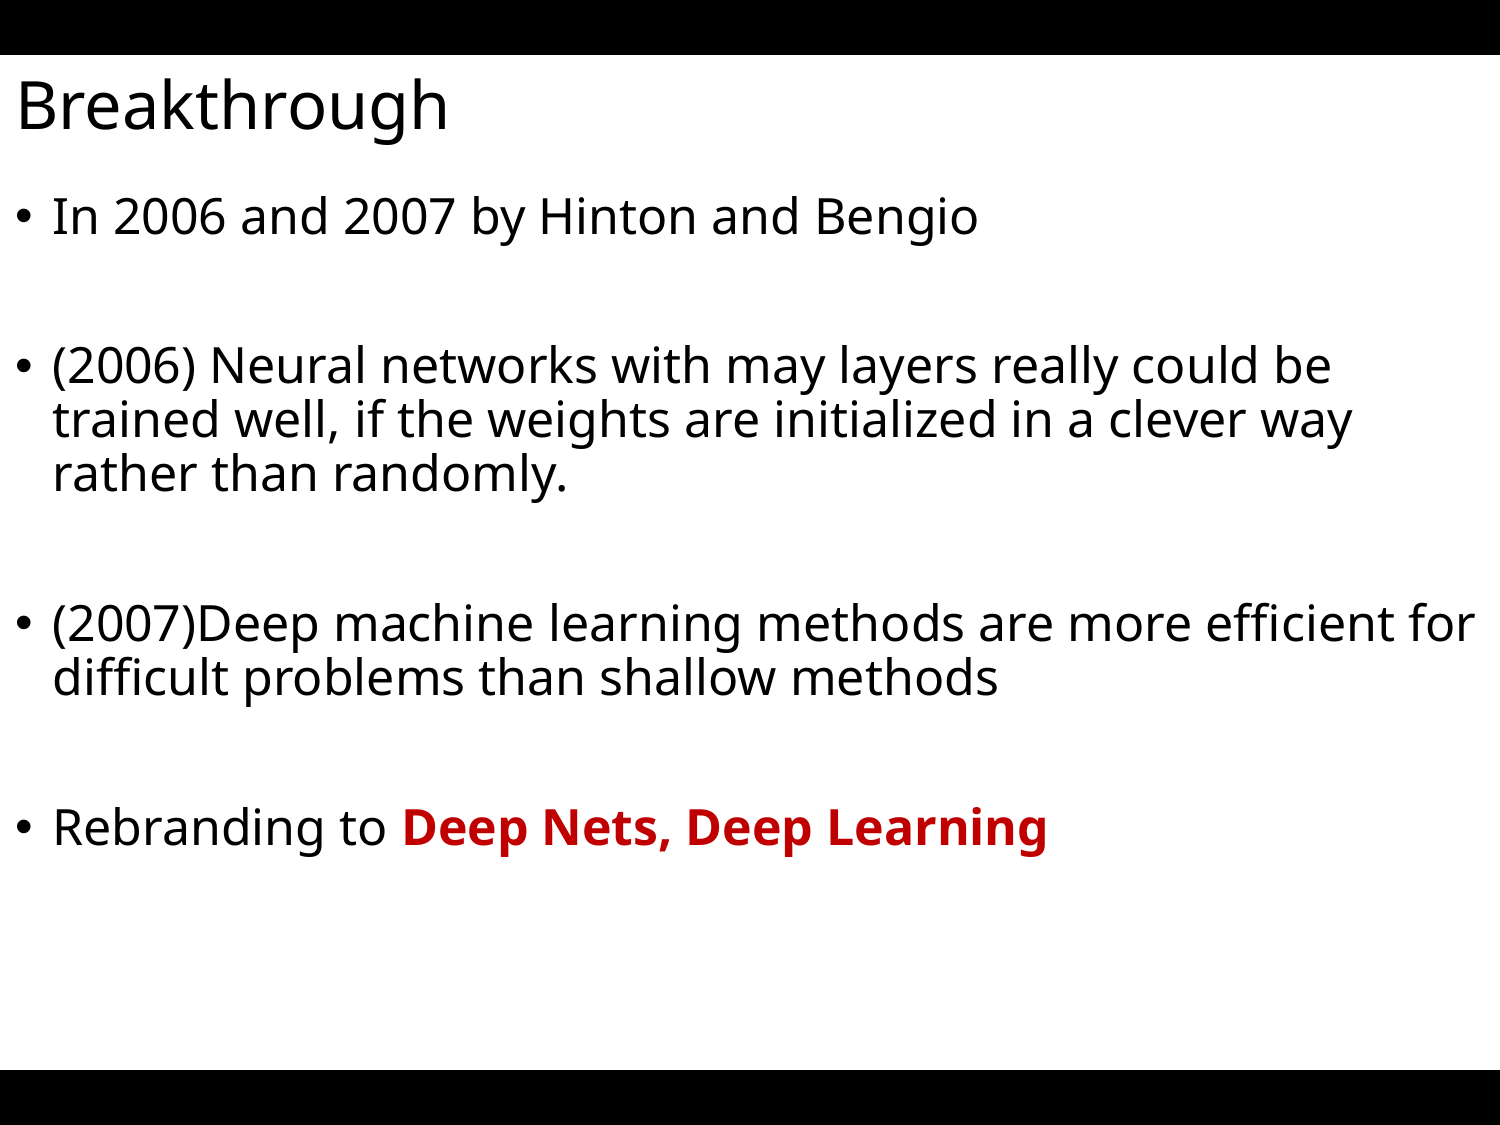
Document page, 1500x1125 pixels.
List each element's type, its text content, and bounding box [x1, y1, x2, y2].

title Breakthrough [0, 59, 1500, 156]
list In 2006 and 2007 by Hinton and Bengio (2006) Neural networks with may layers really could be trained well, if the weights are initialized in a clever way rather than randomly. (2007)Deep machine learning methods are more efficient for difficult problems than shallow methods Rebranding to Deep Nets, Deep Learning [0, 183, 1500, 1071]
